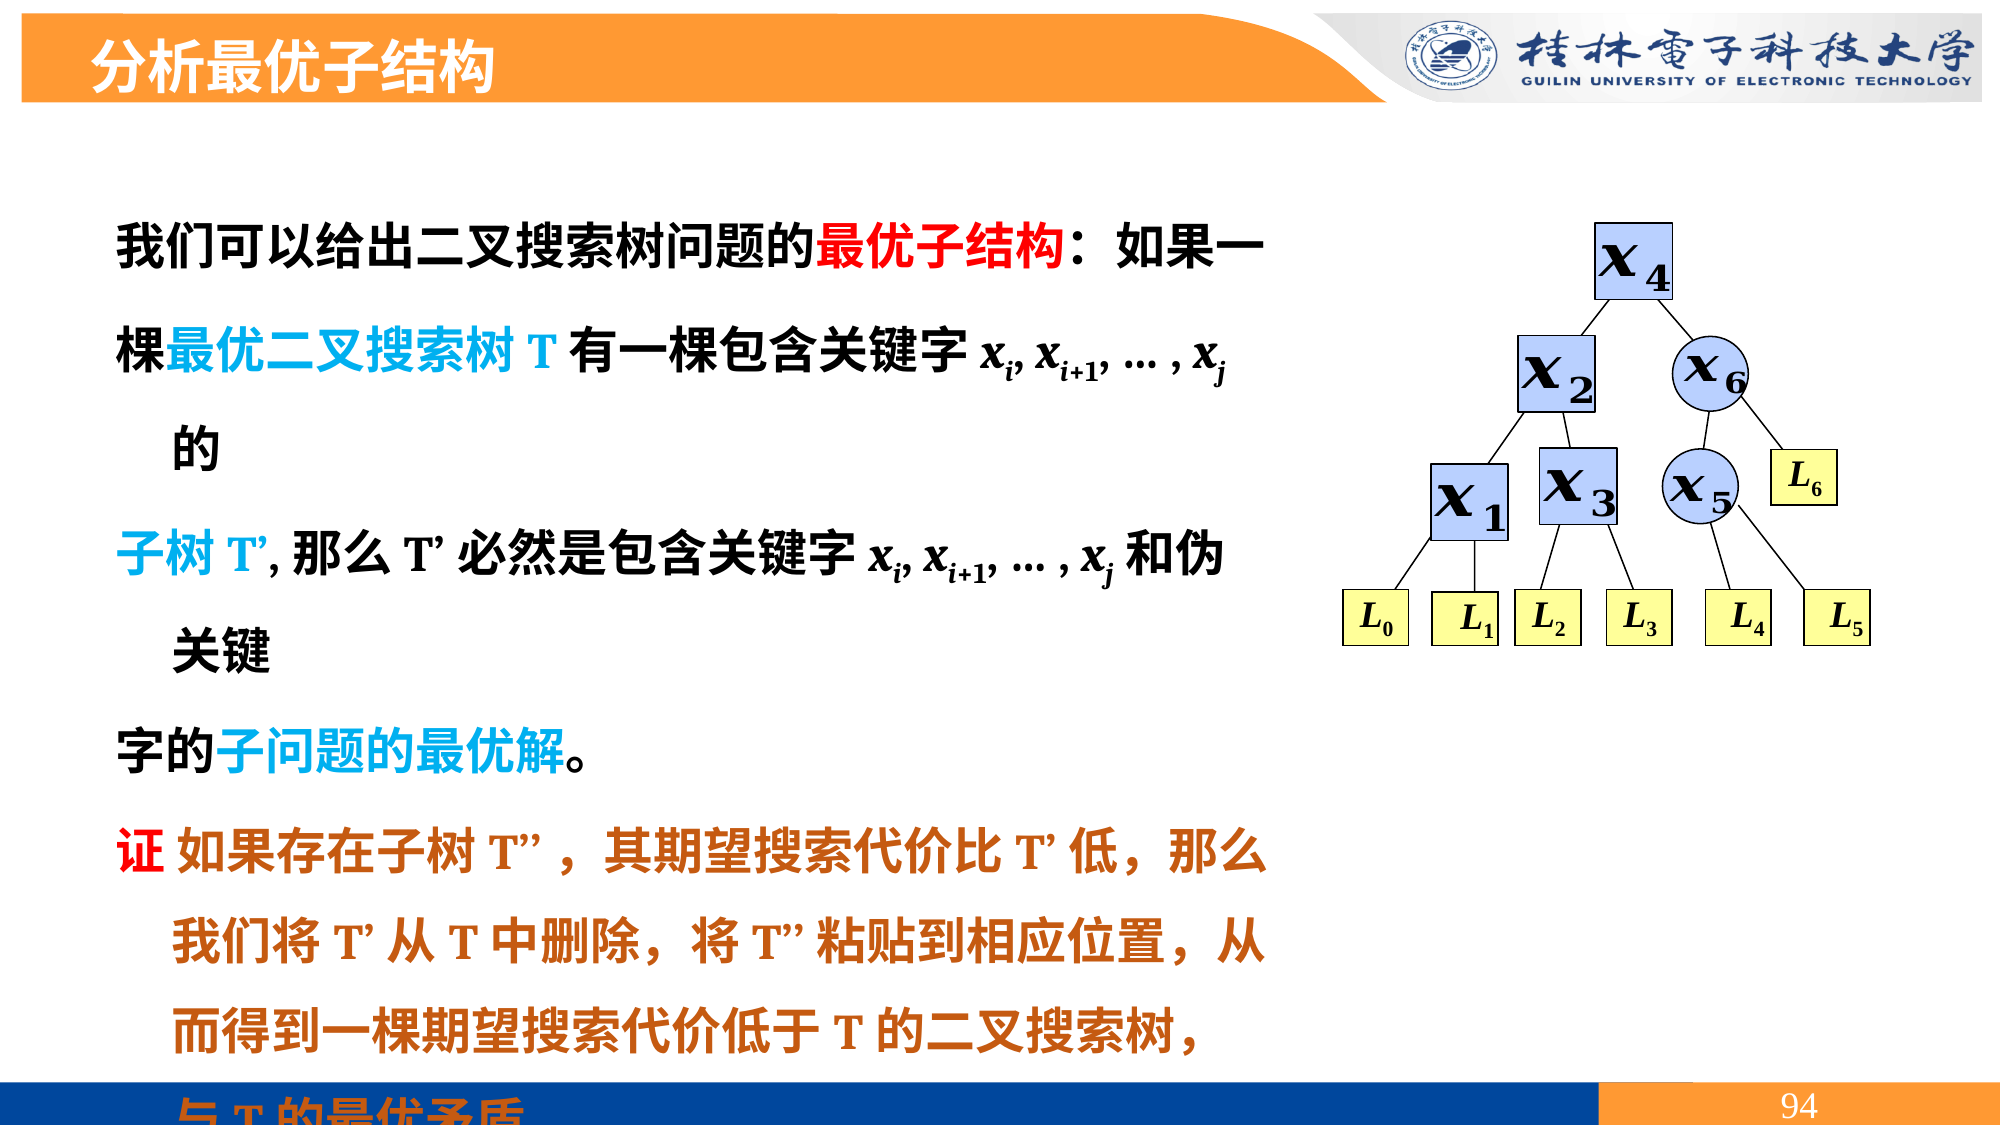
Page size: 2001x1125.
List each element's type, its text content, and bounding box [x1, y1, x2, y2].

picture [1386, 0, 2000, 103]
text_box 分析最优子结构 [74, 23, 1101, 109]
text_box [1342, 223, 1871, 646]
